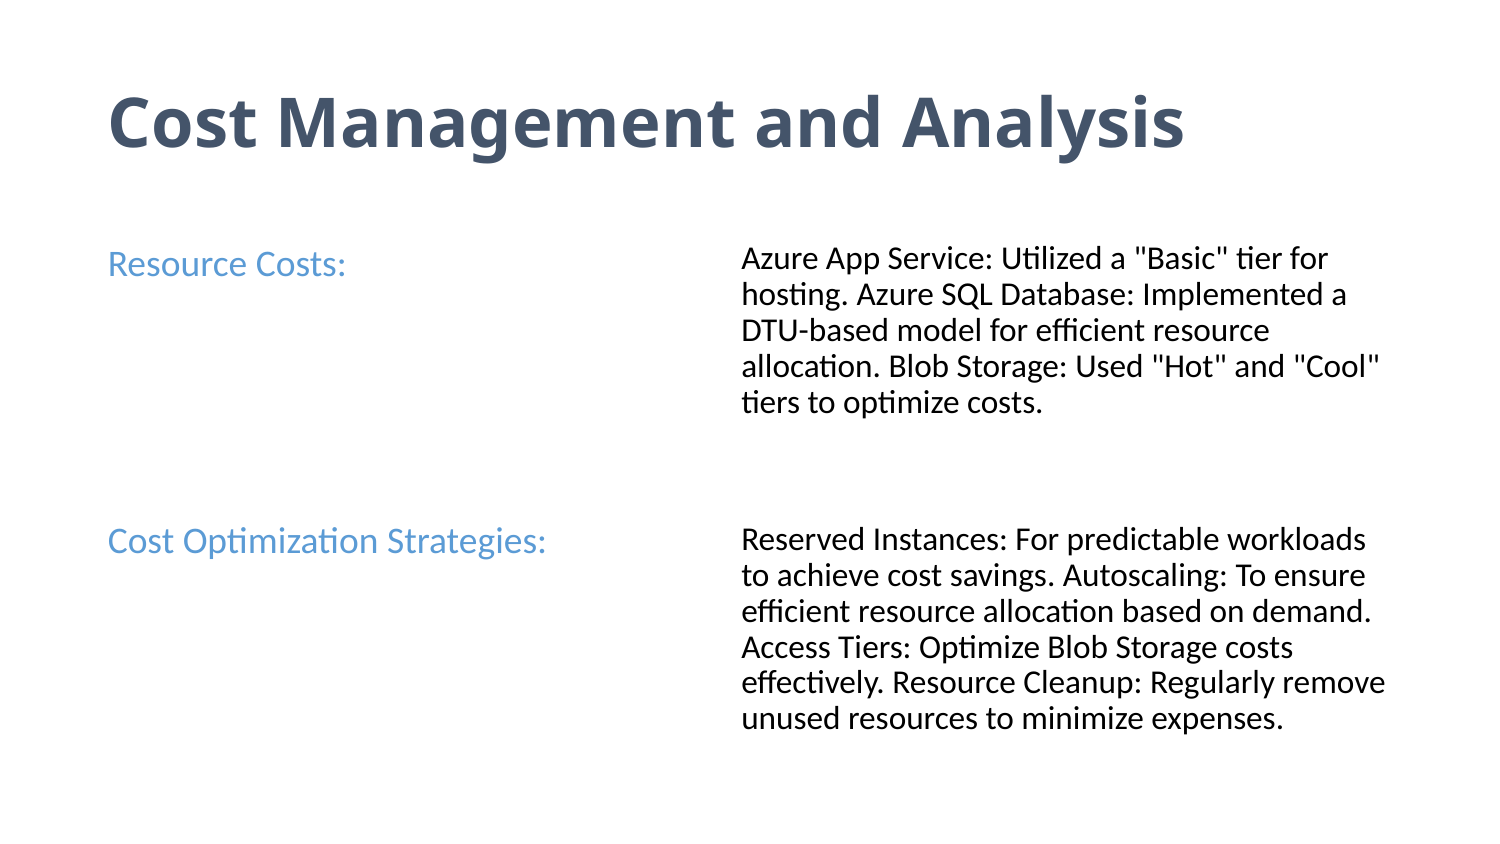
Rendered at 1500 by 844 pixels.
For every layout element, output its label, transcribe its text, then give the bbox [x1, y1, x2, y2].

list Reserved Instances: For predictable workloads to achieve cost savings. Autoscaling: To ensure efficient resource allocation based on demand. Access Tiers: Optimize Blob Storage costs effectively. Resource Cleanup: Regularly remove unused resources to minimize expenses. [726, 506, 1408, 750]
subtitle Cost Optimization Strategies: [92, 506, 638, 572]
title Cost Management and Analysis [92, 72, 1408, 167]
subtitle Resource Costs: [92, 228, 638, 294]
list Azure App Service: Utilized a "Basic" tier for hosting. Azure SQL Database: Implemented a DTU-based model for efficient resource allocation. Blob Storage: Used "Hot" and "Cool" tiers to optimize costs. [726, 225, 1408, 469]
